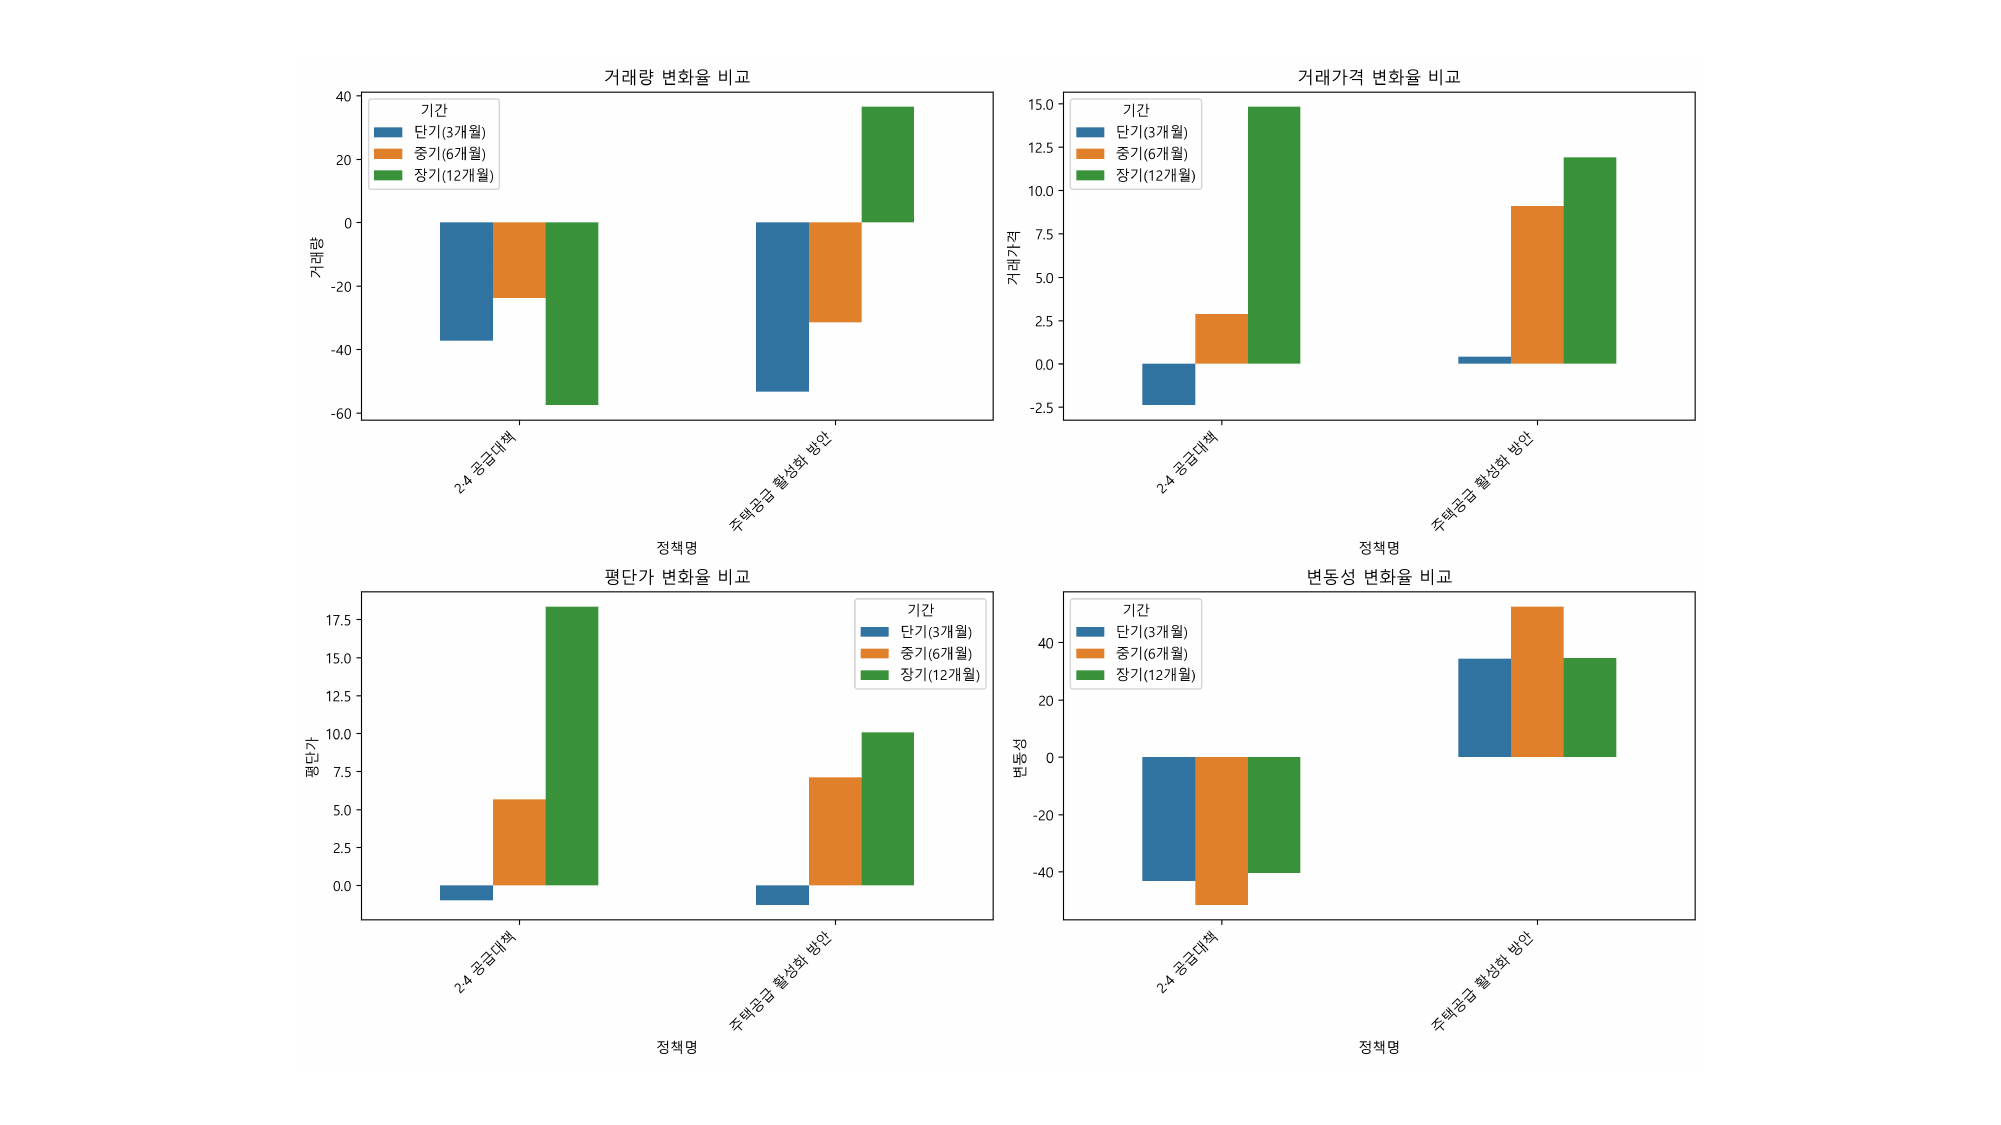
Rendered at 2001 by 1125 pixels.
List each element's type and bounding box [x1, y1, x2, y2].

list [295, 61, 1705, 1066]
